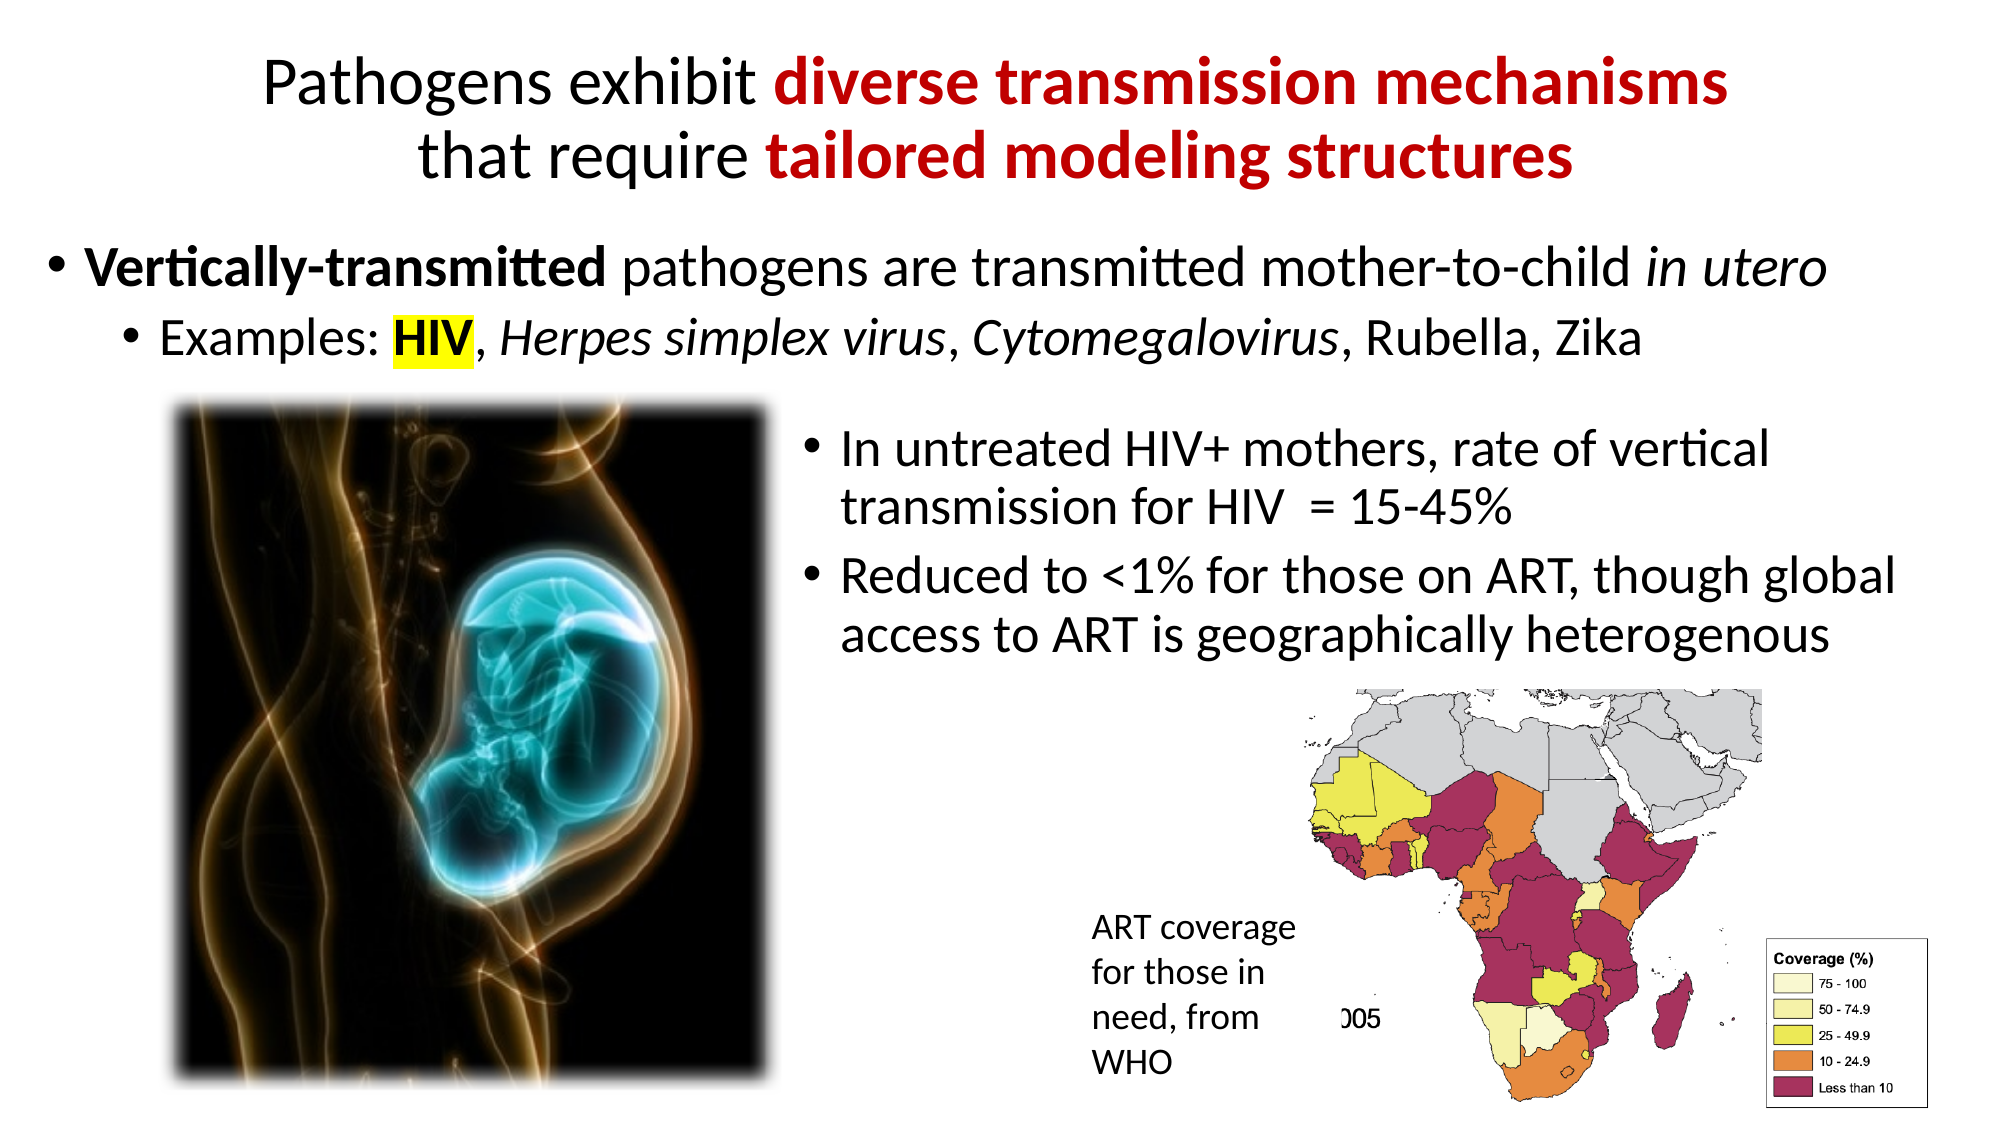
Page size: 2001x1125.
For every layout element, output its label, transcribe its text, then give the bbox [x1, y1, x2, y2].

text_box Pathogens exhibit diverse transmission mechanisms that require tailored modeling structures [232, 10, 1761, 229]
picture [157, 388, 782, 1096]
picture [1281, 672, 1942, 1125]
list Vertically-transmitted pathogens are transmitted mother-to-child in utero Examples: HIV, Herpes simplex virus, Cytomegalovirus, Rubella, Zika [31, 228, 1962, 1125]
text_box ART coverage for those in need, from WHO [1076, 894, 1281, 1090]
text_box In untreated HIV+ mothers, rate of vertical transmission for HIV = 15-45% Reduced to <1% for those on ART, though global access to ART is geographically heterogenous [782, 411, 1971, 714]
